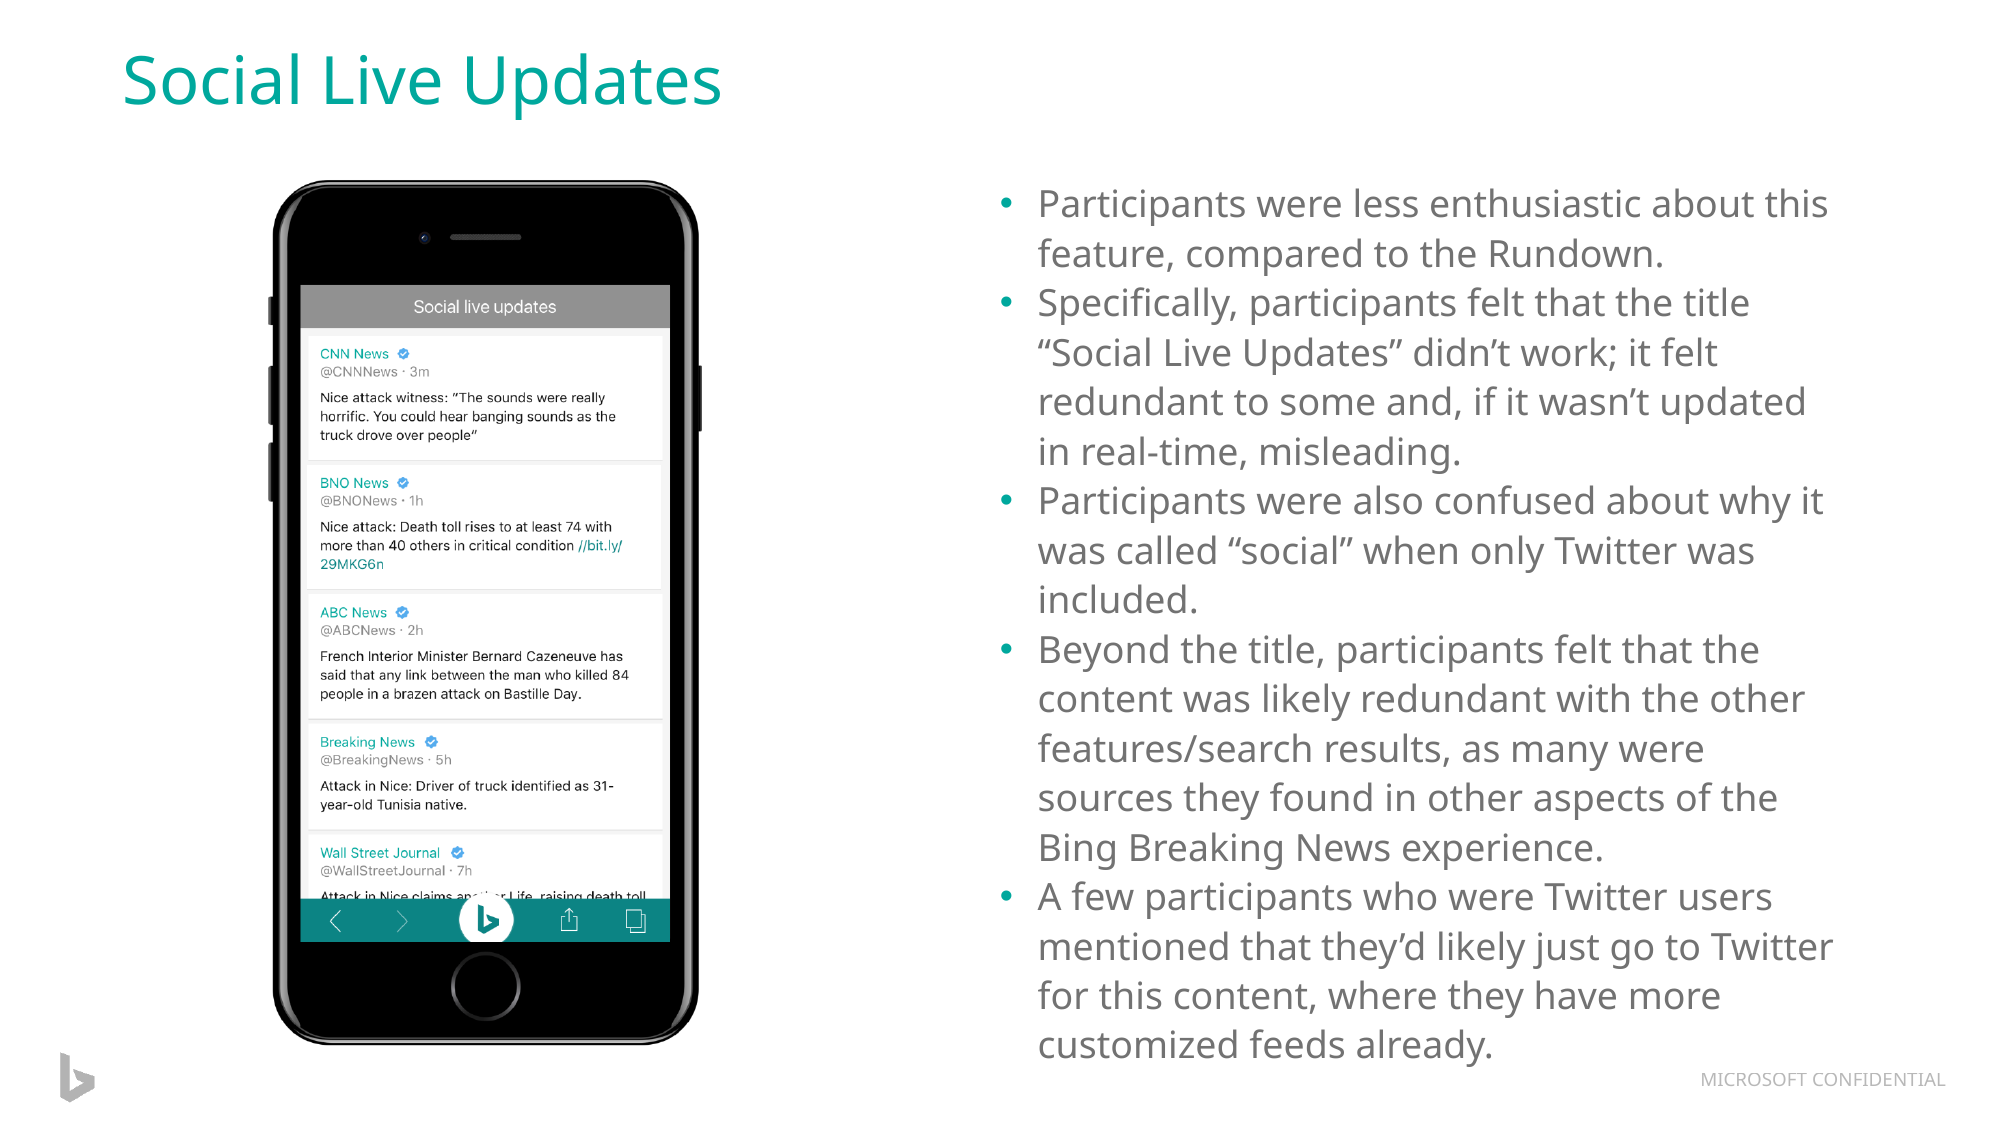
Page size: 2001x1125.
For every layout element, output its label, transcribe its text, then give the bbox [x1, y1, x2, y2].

picture [268, 178, 702, 1046]
list Participants were less enthusiastic about this feature, compared to the Rundown. Specifically, participants felt that the title “Social Live Updates” didn’t work; it felt redundant to some and, if it wasn’t updated in real-time, misleading. Participants were also confused about why it was called “social” when only Twitter was included. Beyond the title, participants felt that the content was likely redundant with the other features/search results, as many were sources they found in other aspects of the Bing Breaking News experience. A few participants who were Twitter users mentioned that they’d likely just go to Twitter for this content, where they have more customized feeds already. [999, 168, 1848, 1032]
title Social Live Updates [122, 36, 1848, 130]
